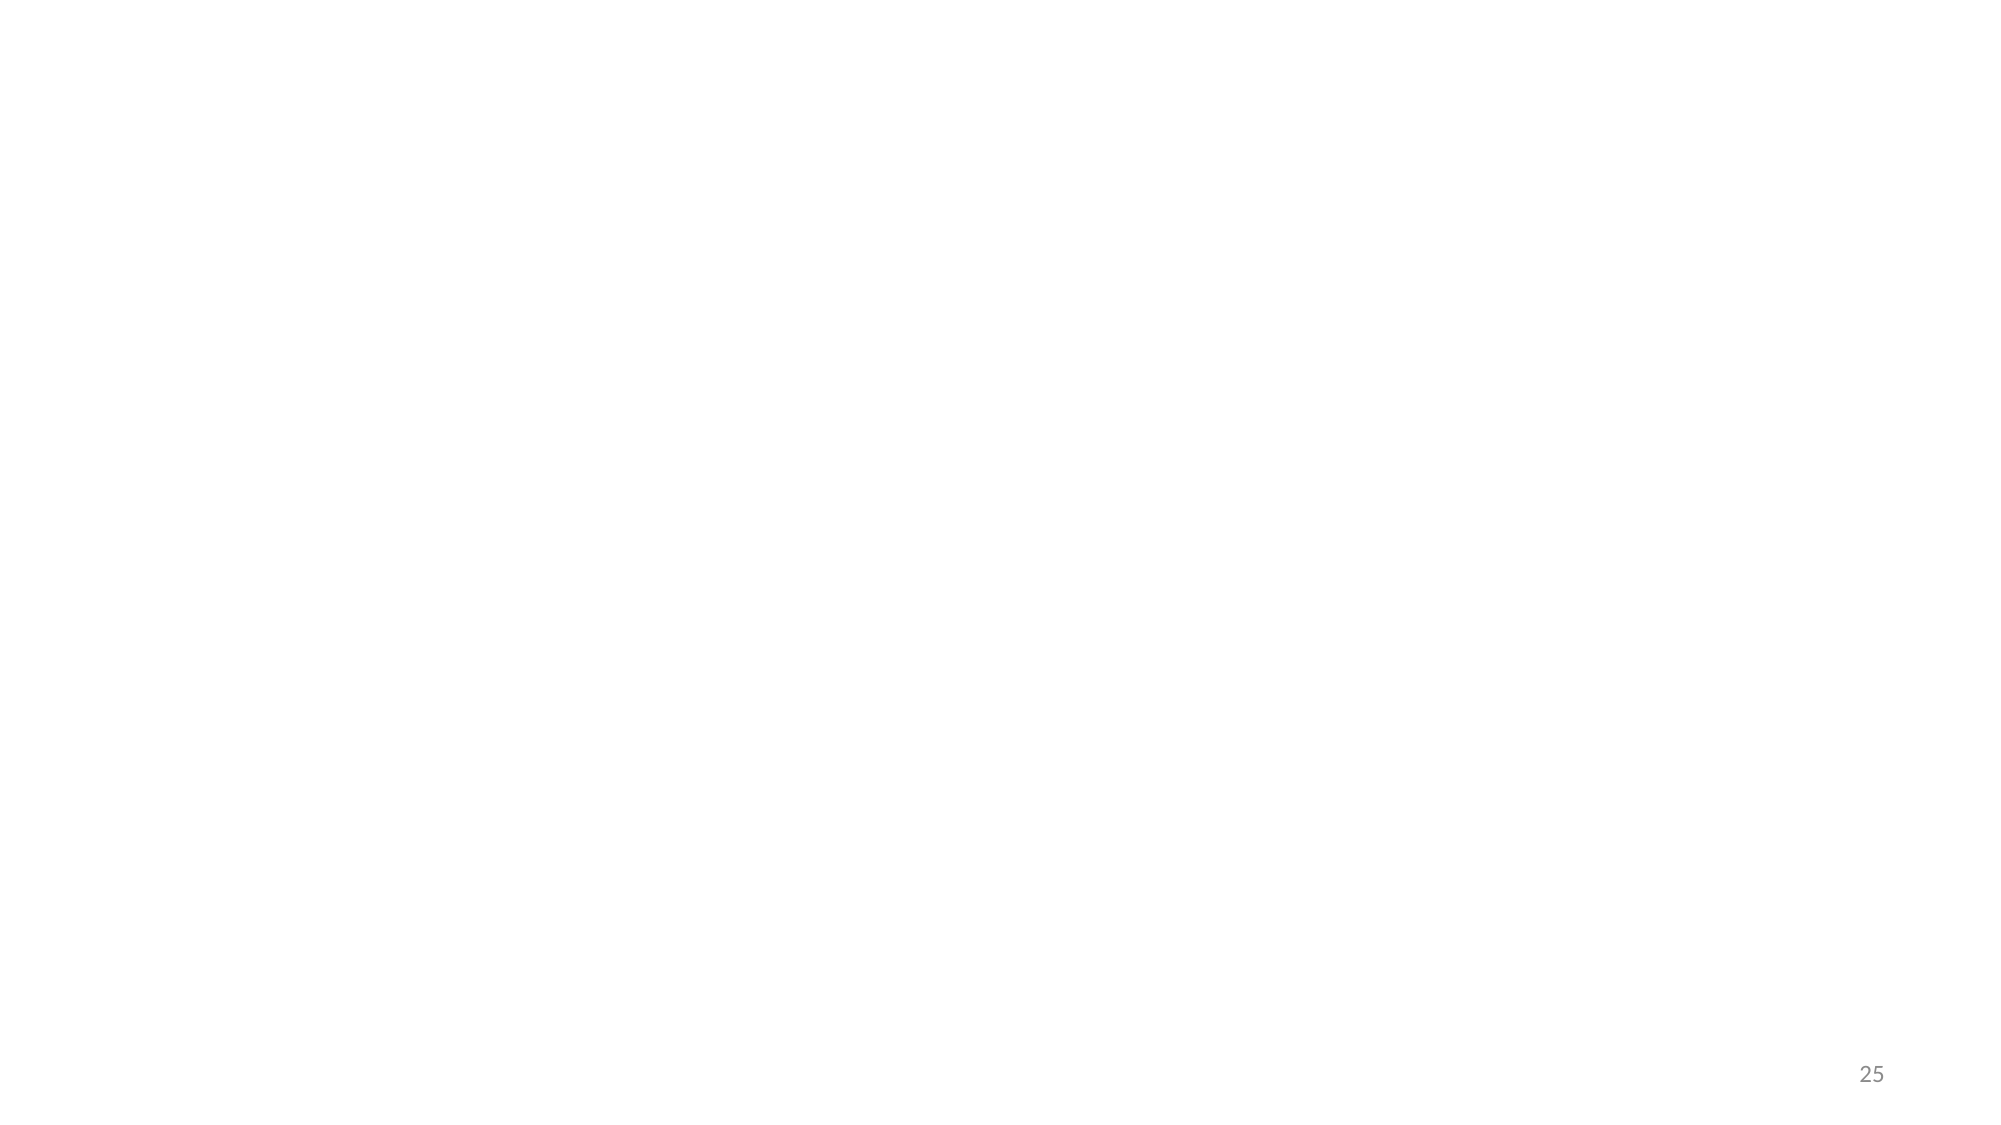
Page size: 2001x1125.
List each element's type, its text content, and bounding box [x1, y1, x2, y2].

slide_number 25 [1433, 1042, 1900, 1103]
